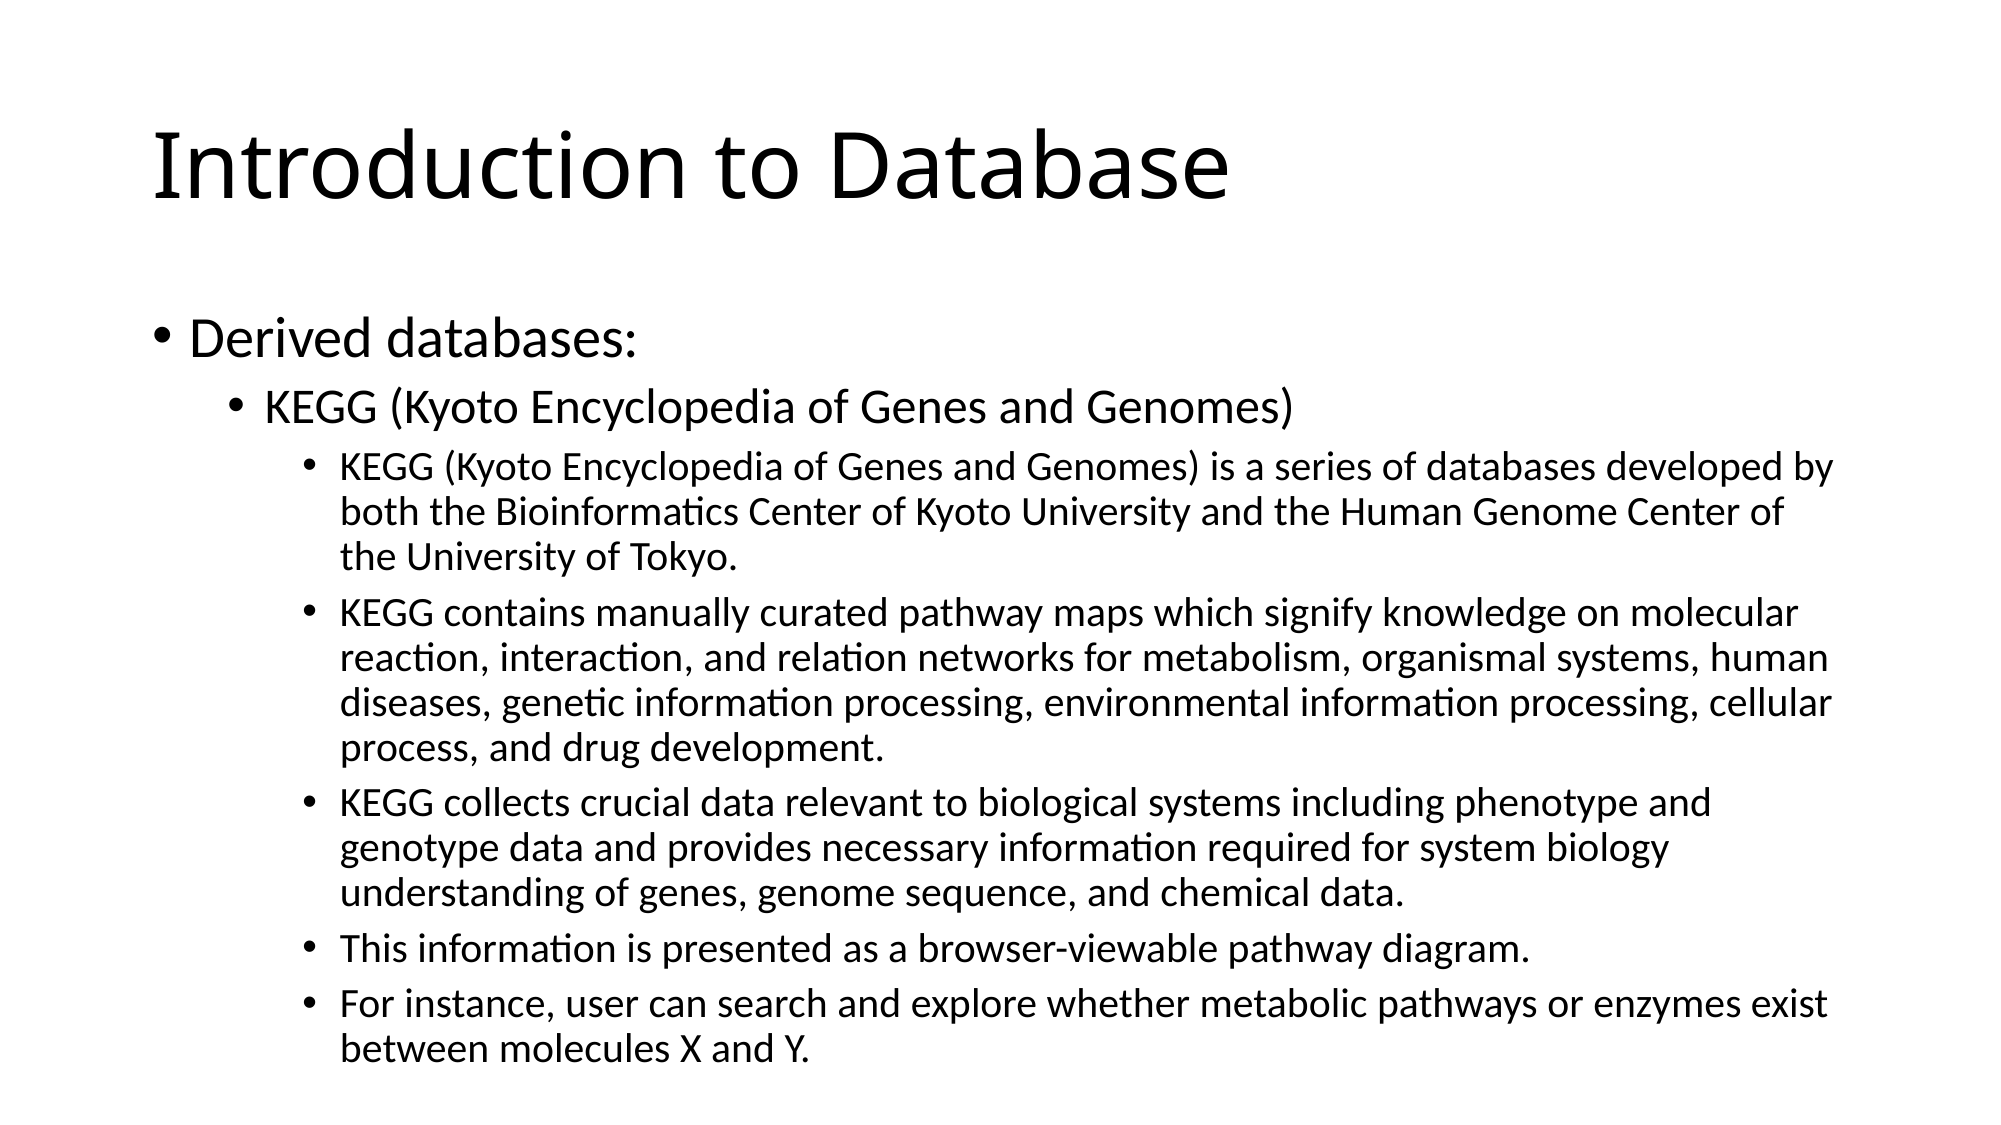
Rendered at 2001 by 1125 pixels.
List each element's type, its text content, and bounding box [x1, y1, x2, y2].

list Derived databases: KEGG (Kyoto Encyclopedia of Genes and Genomes) KEGG (Kyoto Encyclopedia of Genes and Genomes) is a series of databases developed by both the Bioinformatics Center of Kyoto University and the Human Genome Center of the University of Tokyo. KEGG contains manually curated pathway maps which signify knowledge on molecular reaction, interaction, and relation networks for metabolism, organismal systems, human diseases, genetic information processing, environmental information processing, cellular process, and drug development. KEGG collects crucial data relevant to biological systems including phenotype and genotype data and provides necessary information required for system biology understanding of genes, genome sequence, and chemical data. This information is presented as a browser-viewable pathway diagram. For instance, user can search and explore whether metabolic pathways or enzymes exist between molecules X and Y. [137, 299, 1863, 1125]
title Introduction to Database [137, 59, 1863, 278]
